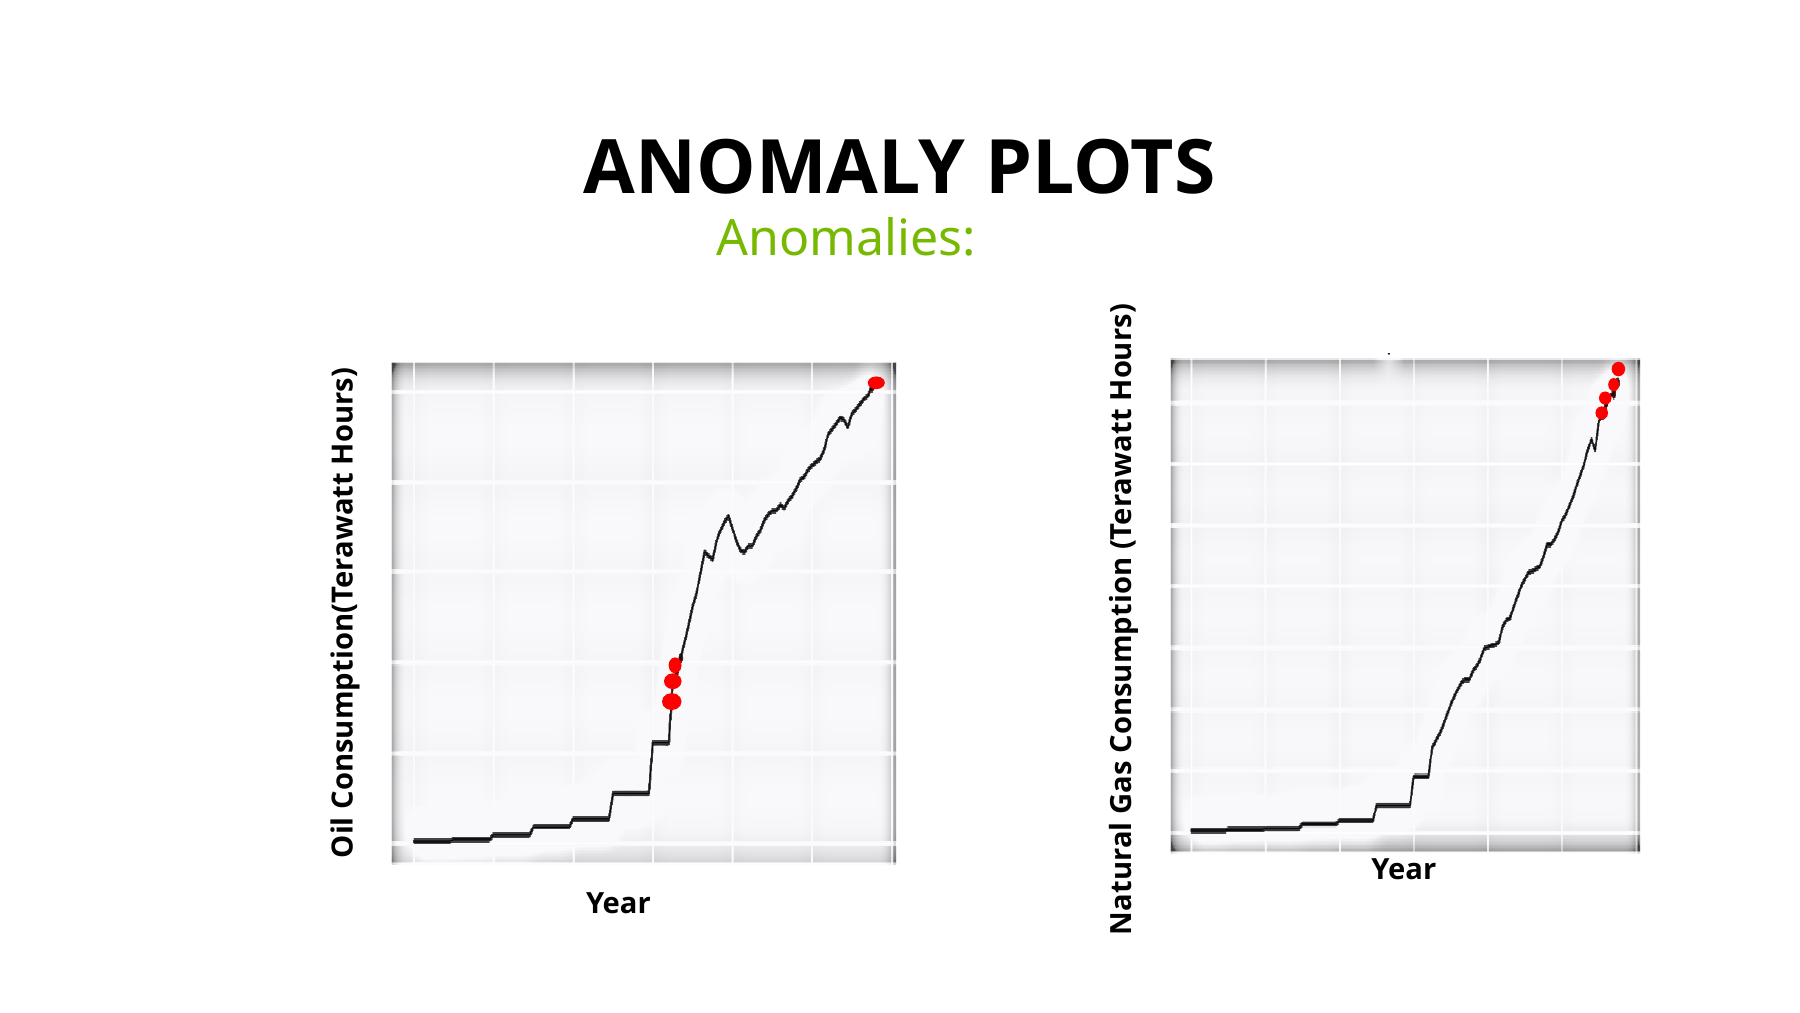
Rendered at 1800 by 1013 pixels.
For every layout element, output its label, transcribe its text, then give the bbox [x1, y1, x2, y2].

text_box Year [569, 879, 668, 929]
list Anomalies: [34, 204, 1672, 292]
text_box Year [1355, 865, 1453, 896]
text_box Natural Gas Consumption (Terawatt Hours) [1096, 292, 1147, 952]
picture [1165, 353, 1642, 857]
text_box Oil Consumption(Terawatt Hours) [318, 351, 368, 875]
picture [386, 361, 901, 865]
title Anomaly plots [81, 120, 1719, 219]
